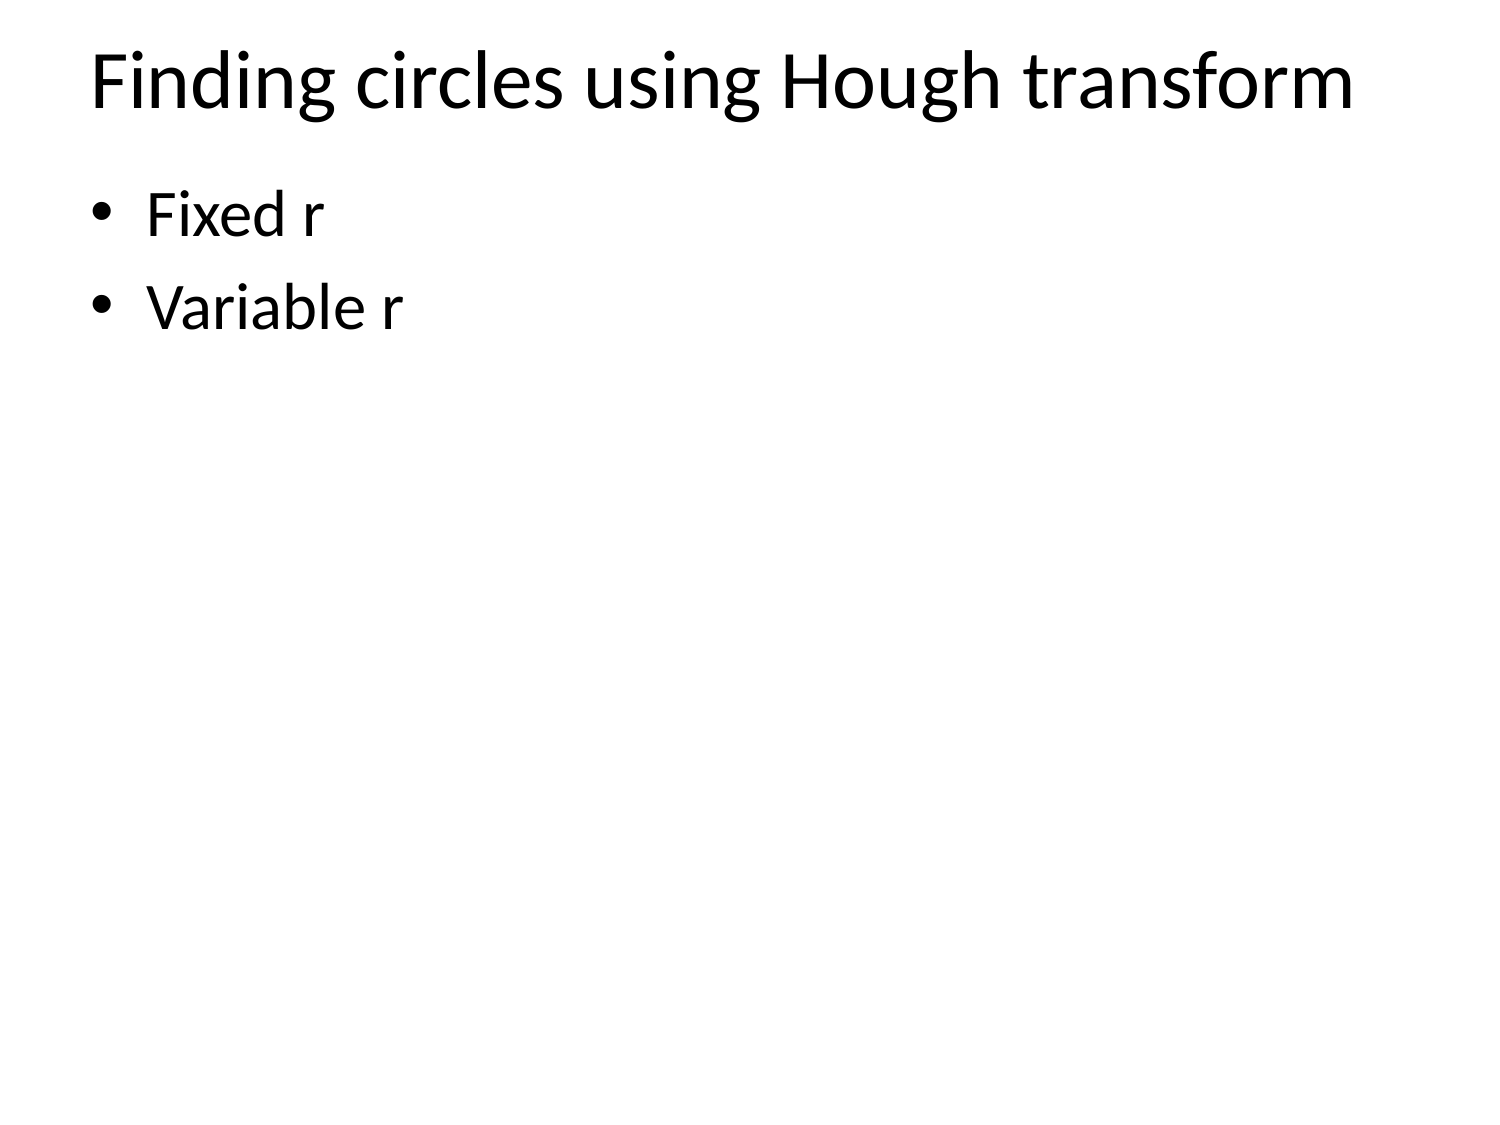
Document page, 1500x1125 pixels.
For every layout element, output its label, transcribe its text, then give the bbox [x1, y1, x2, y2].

list Fixed r Variable r [74, 162, 1426, 1006]
title Finding circles using Hough transform [74, 0, 1426, 151]
